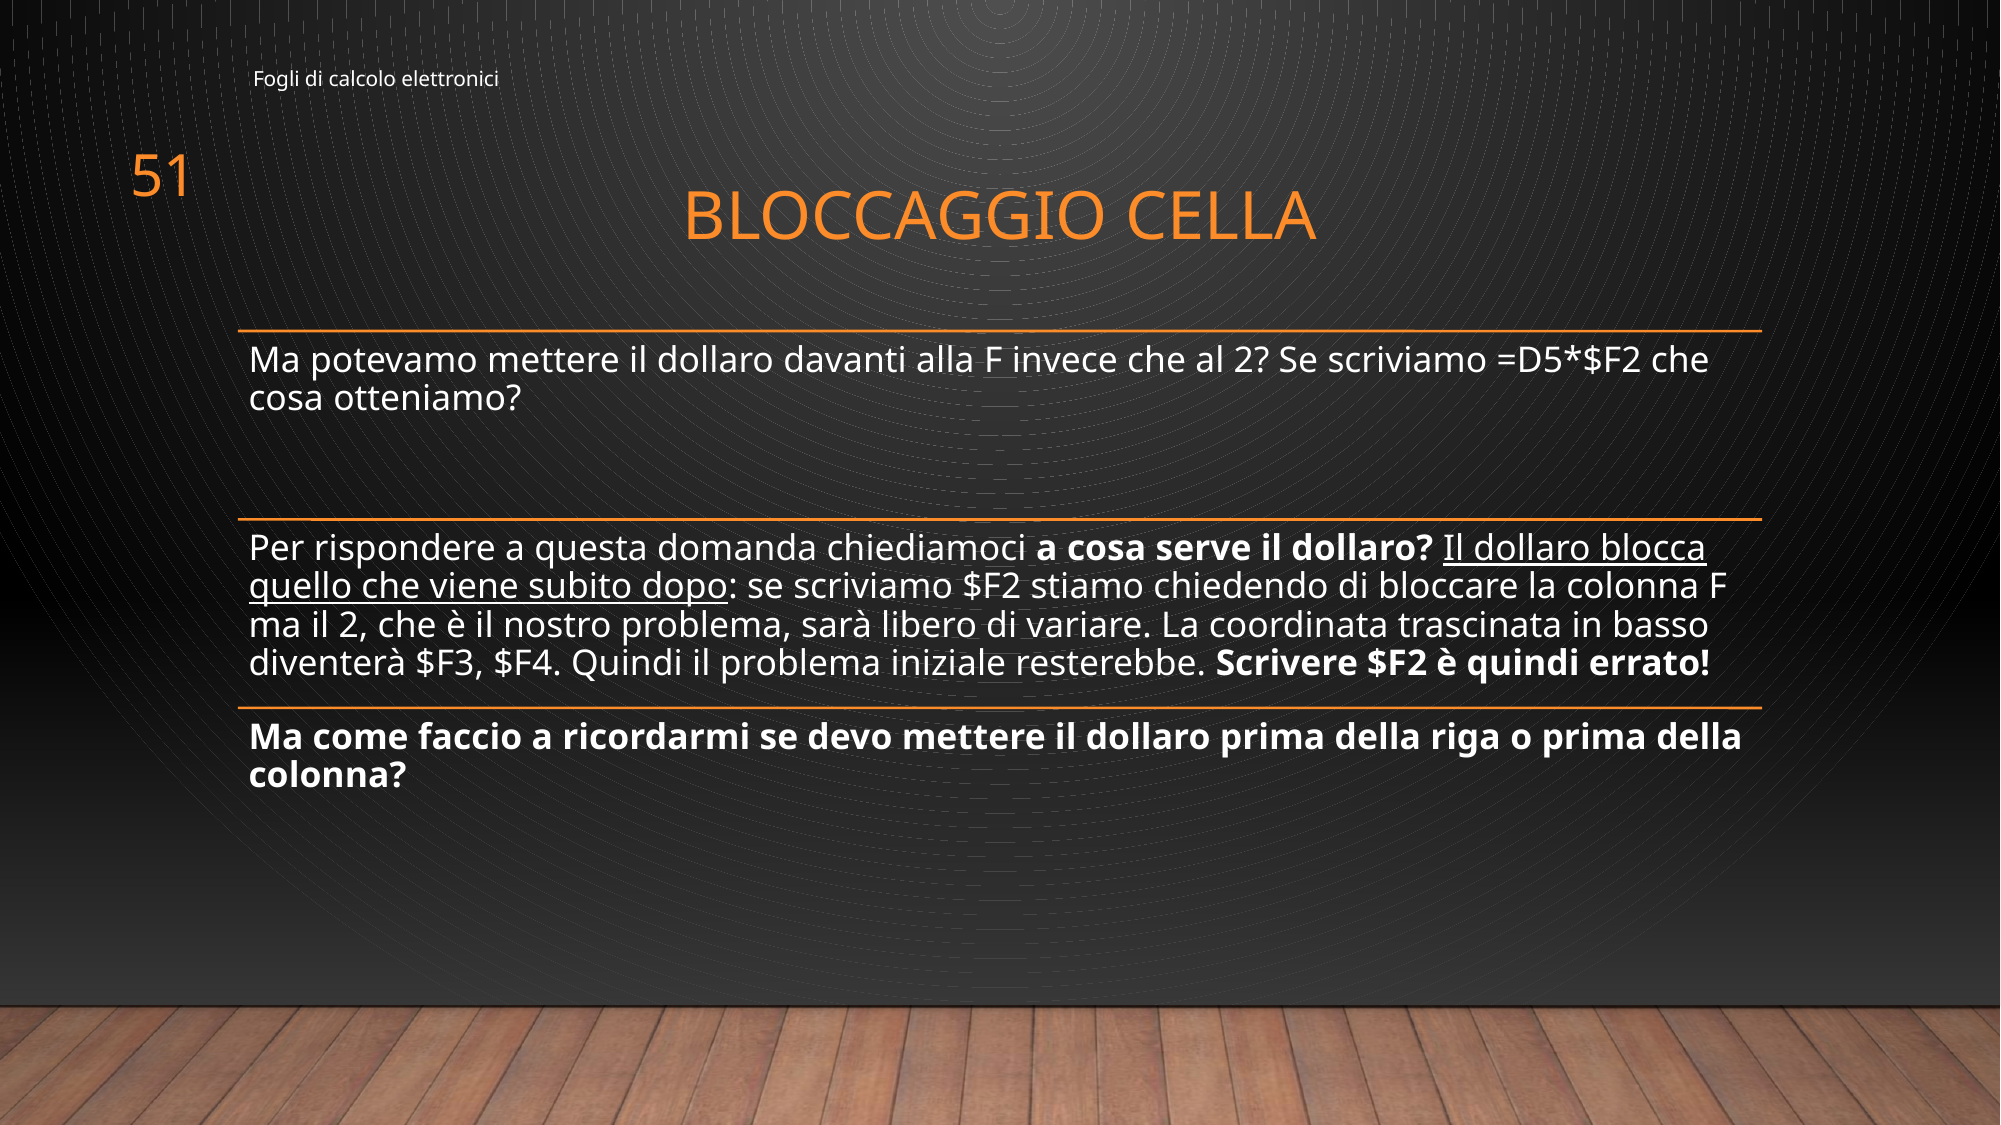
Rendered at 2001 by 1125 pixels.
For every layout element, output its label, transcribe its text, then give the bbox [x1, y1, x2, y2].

title Bloccaggio cella [238, 131, 1763, 305]
picture [0, 1005, 2000, 1125]
footer Fogli di calcolo elettronici [238, 54, 1162, 105]
slide_number 51 [78, 131, 212, 214]
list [237, 330, 1763, 897]
